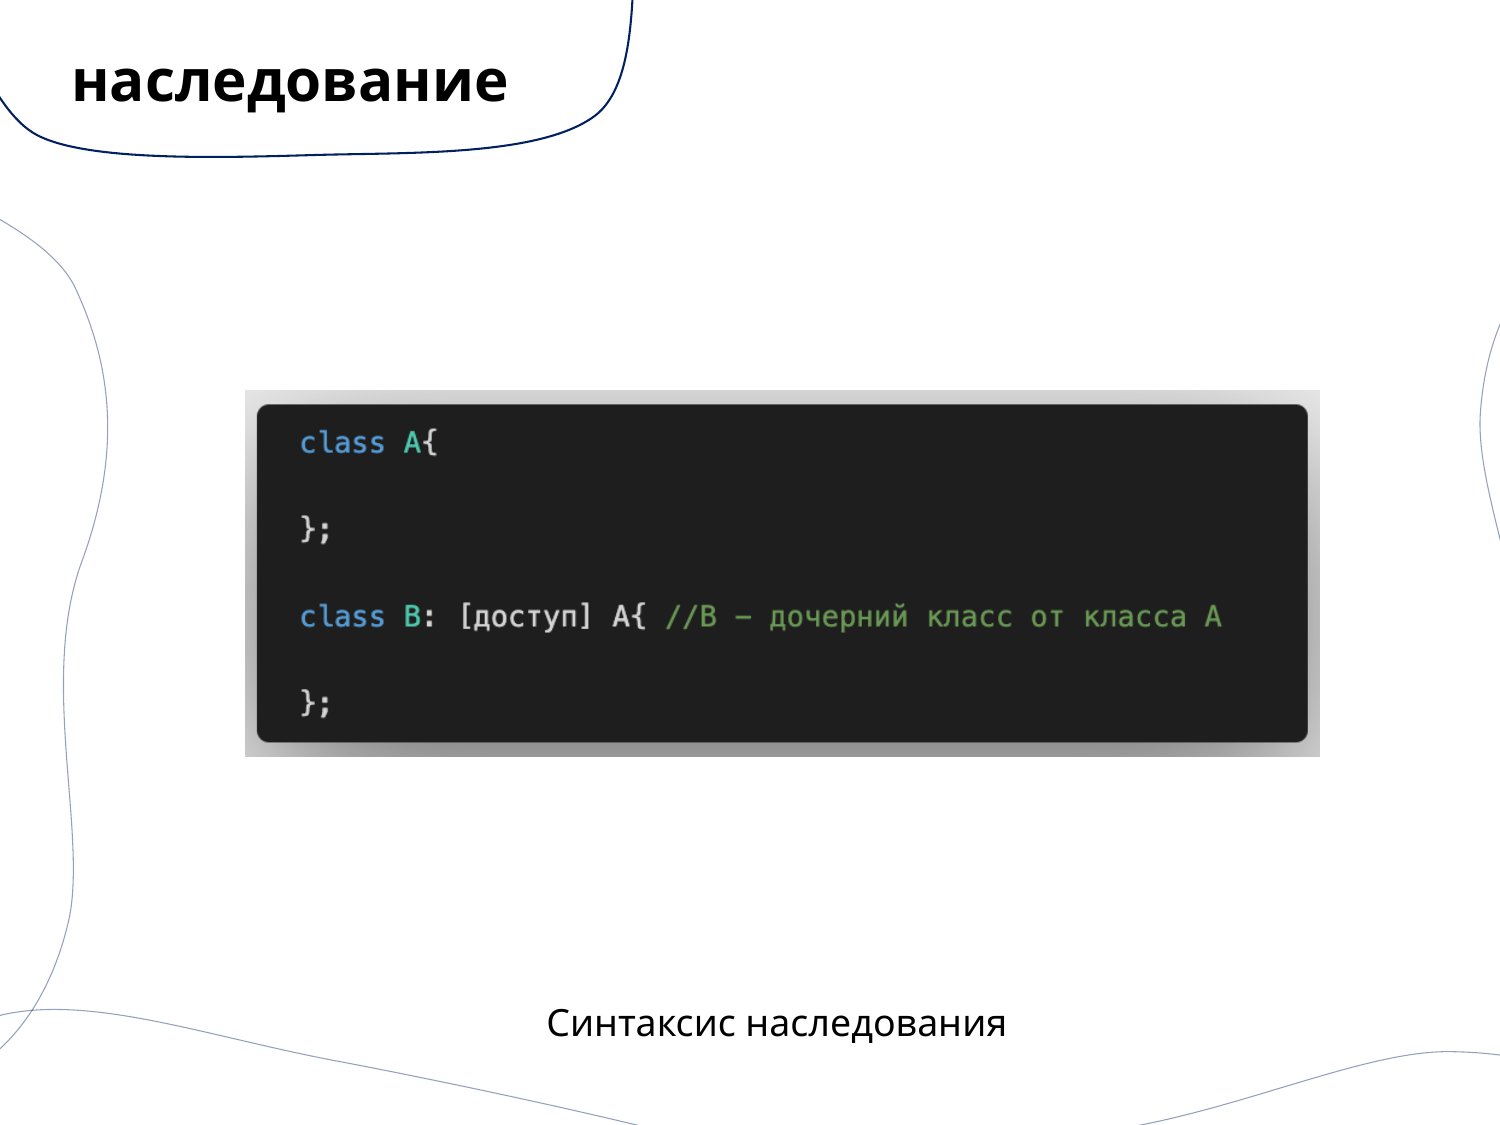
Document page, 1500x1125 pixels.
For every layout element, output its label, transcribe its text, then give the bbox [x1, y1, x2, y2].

text_box [1135, 1050, 1500, 1125]
text_box [0, 218, 109, 1014]
picture [244, 390, 1320, 757]
text_box [0, 0, 634, 158]
text_box [1478, 321, 1500, 544]
title наследование [574, 109, 605, 130]
text_box [0, 1008, 641, 1125]
text_box Синтаксис наследования [468, 991, 1096, 1051]
